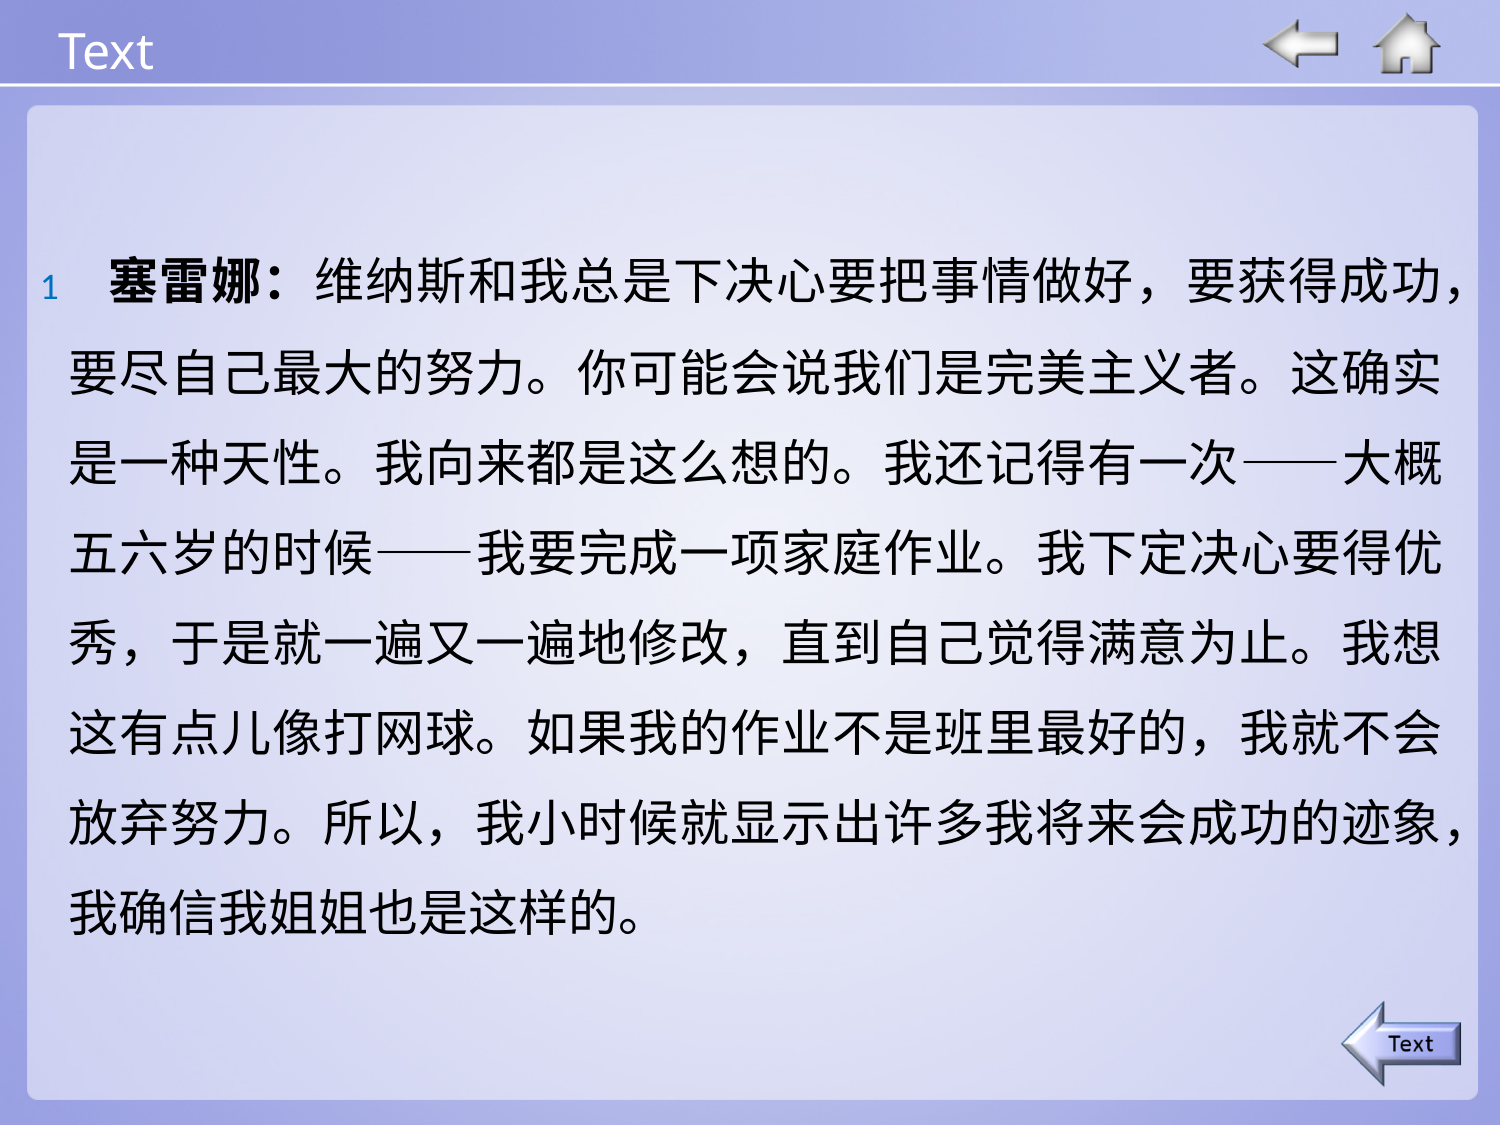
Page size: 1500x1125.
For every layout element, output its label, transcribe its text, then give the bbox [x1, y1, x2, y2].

text_box Text [43, 11, 170, 87]
picture [0, 0, 1500, 1125]
list 1 塞雷娜：维纳斯和我总是下决心要把事情做好，要获得成功，要尽自己最大的努力。你可能会说我们是完美主义者。这确实是一种天性。我向来都是这么想的。我还记得有一次——大概五六岁的时候——我要完成一项家庭作业。我下定决心要得优秀，于是就一遍又一遍地修改，直到自己觉得满意为止。我想这有点儿像打网球。如果我的作业不是班里最好的，我就不会放弃努力。所以，我小时候就显示出许多我将来会成功的迹象，我确信我姐姐也是这样的。 [24, 107, 1459, 1104]
